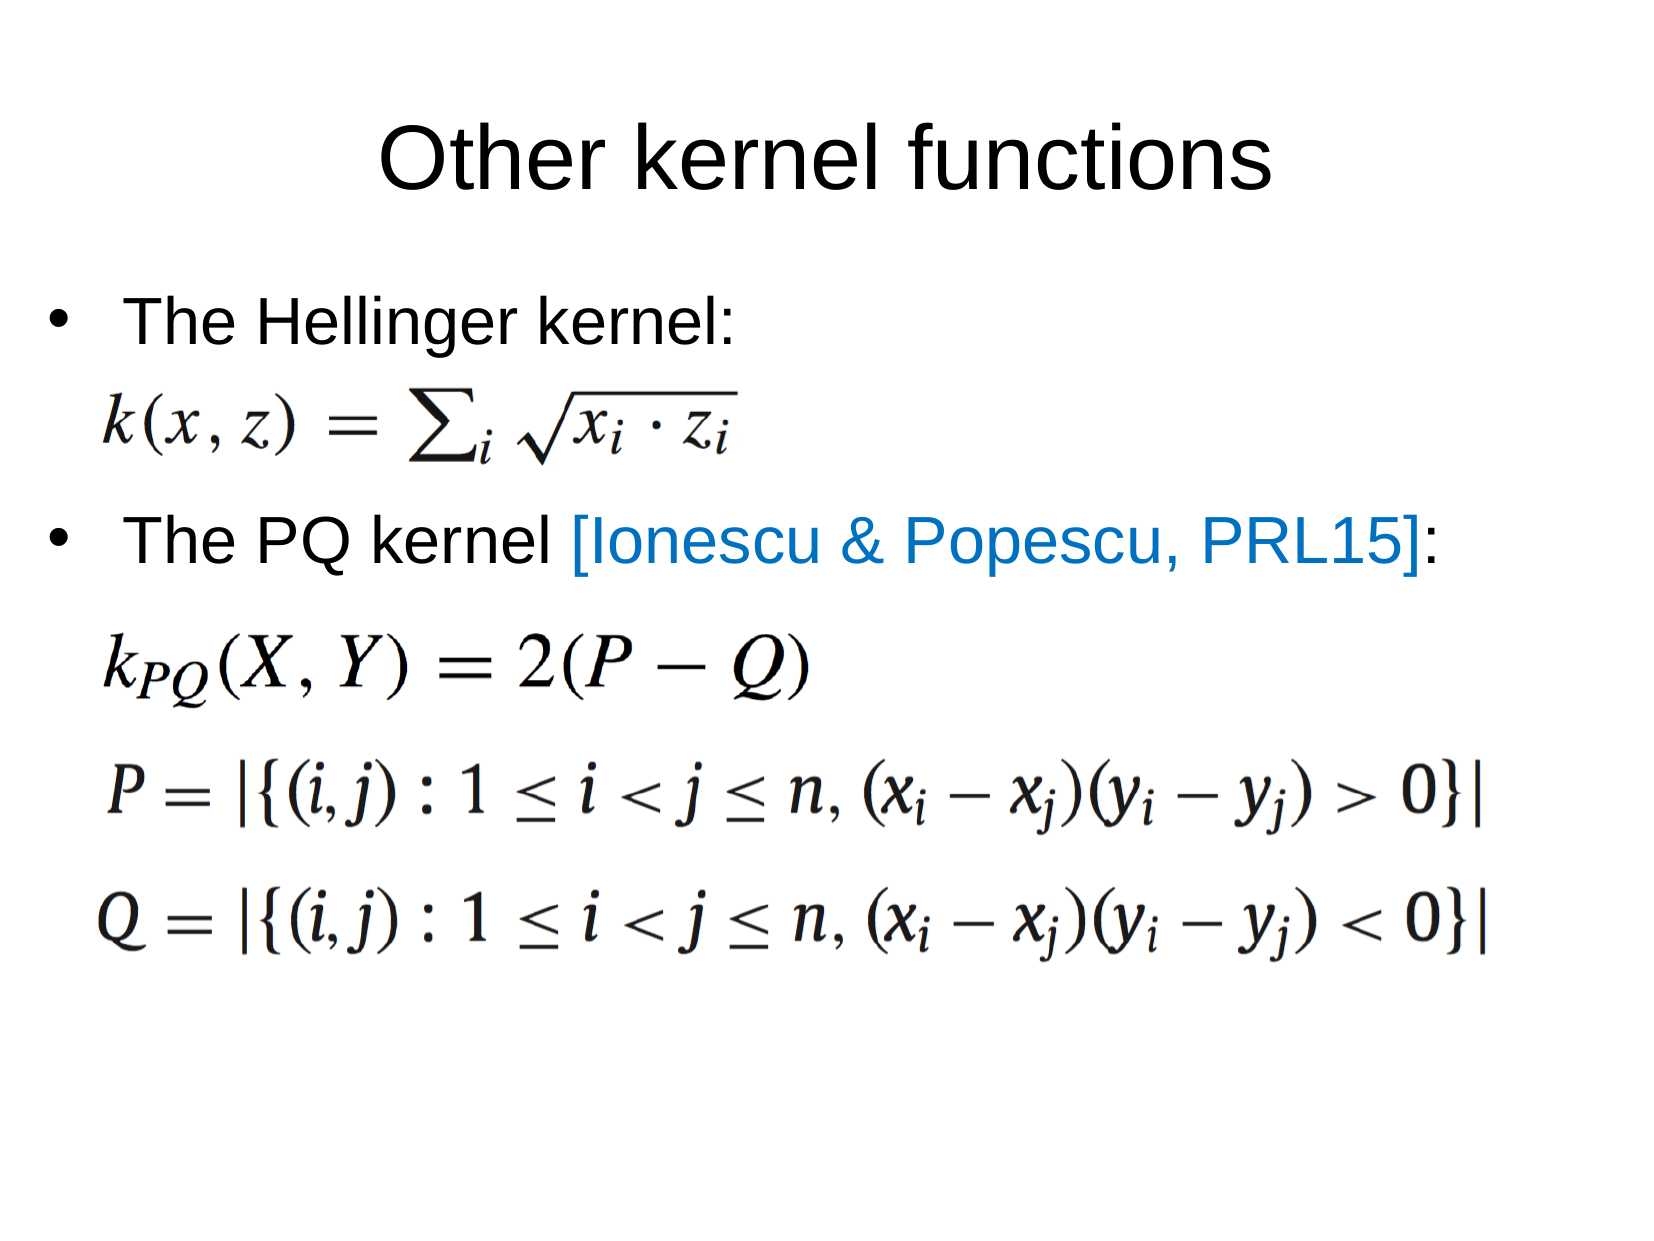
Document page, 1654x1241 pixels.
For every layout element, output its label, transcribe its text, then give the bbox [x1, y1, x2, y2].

picture [94, 739, 1488, 849]
picture [95, 373, 742, 467]
picture [86, 868, 1498, 982]
text_box Other kernel functions [82, 49, 1571, 257]
text_box The Hellinger kernel: The PQ kernel [Ionescu & Popescu, PRL15]: [29, 277, 1560, 1135]
picture [91, 608, 826, 738]
